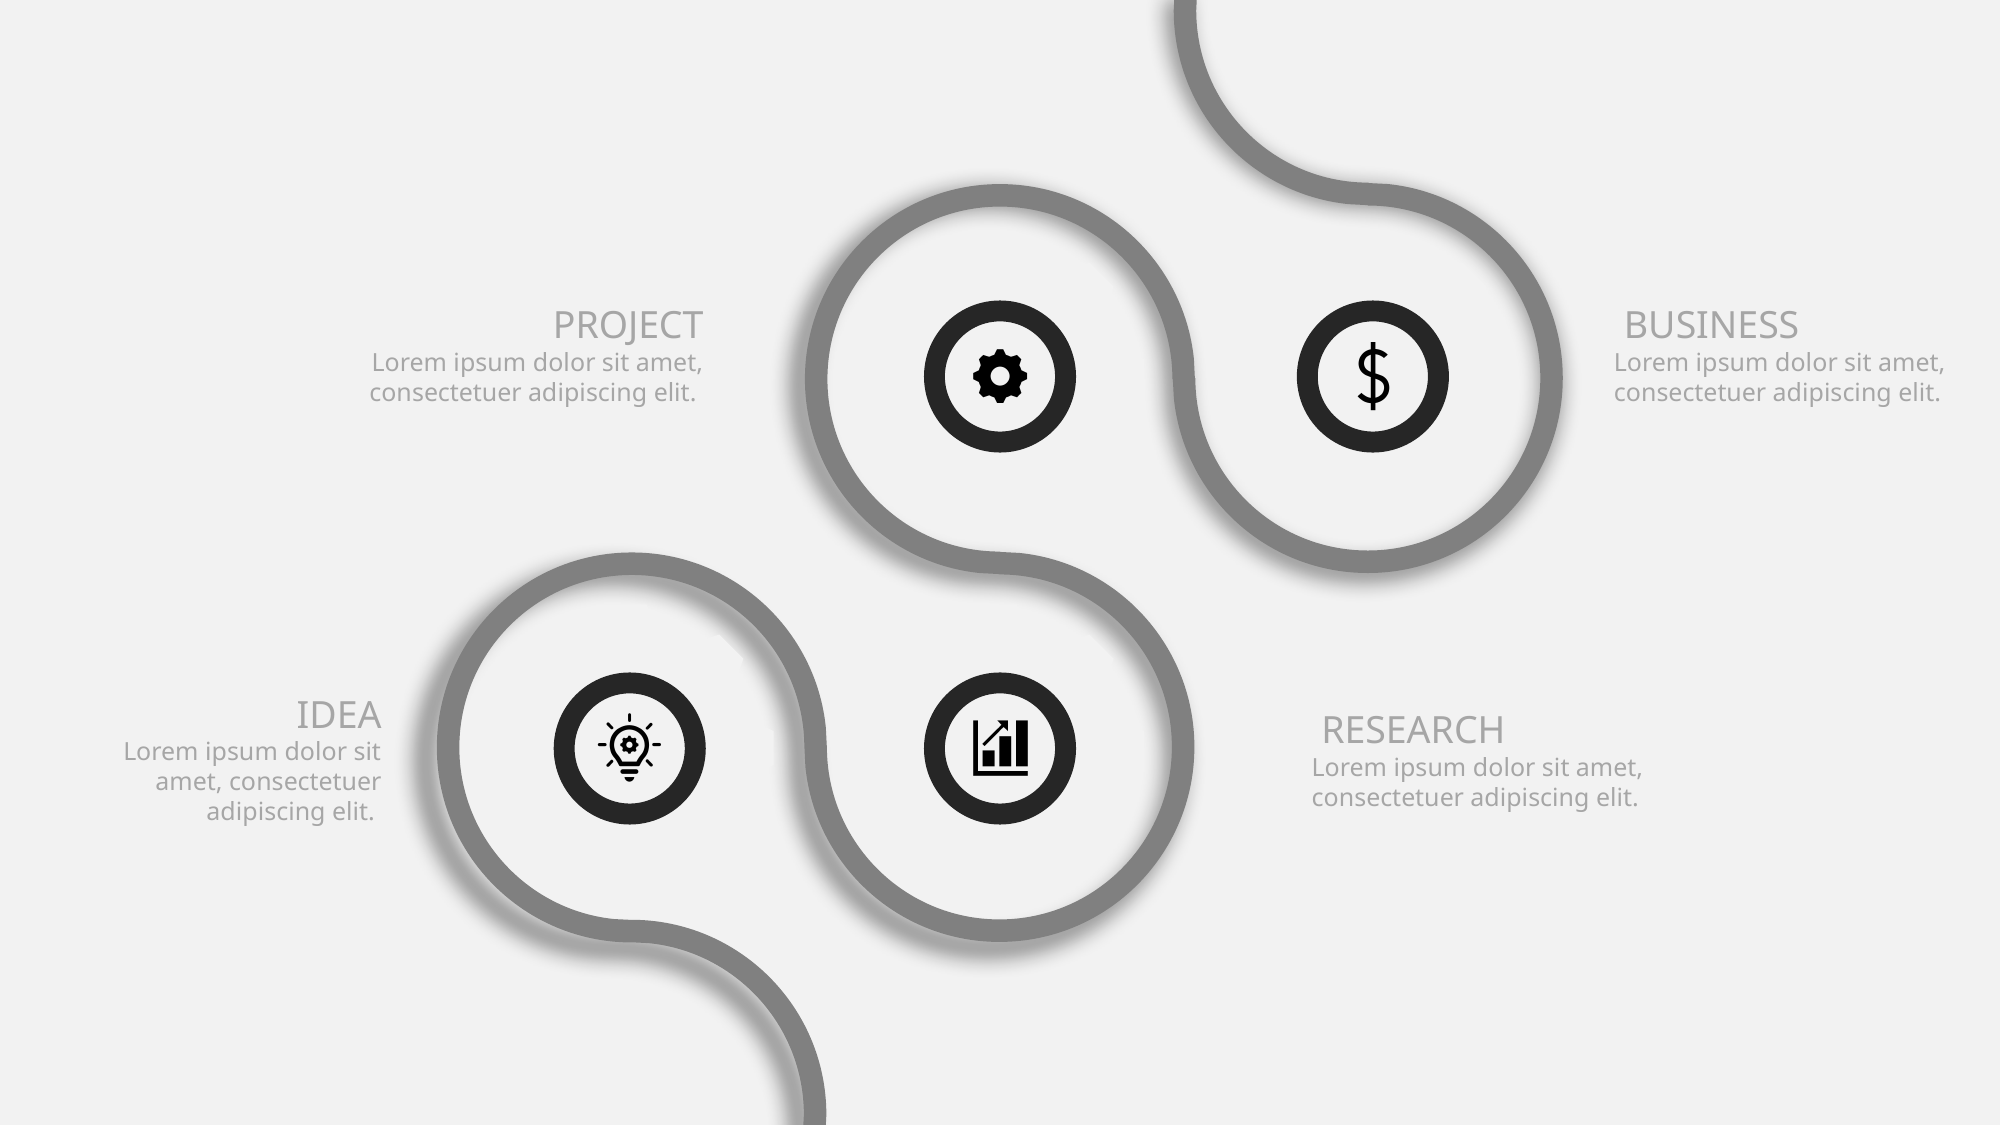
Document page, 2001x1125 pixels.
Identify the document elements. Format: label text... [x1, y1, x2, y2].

picture [961, 338, 1038, 415]
text_box [922, 298, 1078, 455]
picture [1334, 338, 1411, 415]
picture [591, 710, 668, 787]
picture [961, 710, 1038, 787]
text_box [1228, 232, 1517, 521]
text_box BUSINESS Lorem ipsum dolor sit amet, consectetuer adipiscing elit. [1599, 294, 2000, 449]
text_box IDEA Lorem ipsum dolor sit amet, consectetuer adipiscing elit. [35, 683, 397, 868]
text_box [856, 232, 1145, 521]
text_box [856, 604, 1145, 893]
text_box PROJECT Lorem ipsum dolor sit amet, consectetuer adipiscing elit. [353, 294, 719, 449]
text_box [1295, 298, 1451, 455]
text_box [485, 604, 774, 893]
text_box [922, 670, 1078, 827]
text_box RESEARCH Lorem ipsum dolor sit amet, consectetuer adipiscing elit. [1296, 699, 1709, 854]
text_box [552, 670, 708, 827]
text_box [436, 0, 1563, 1125]
